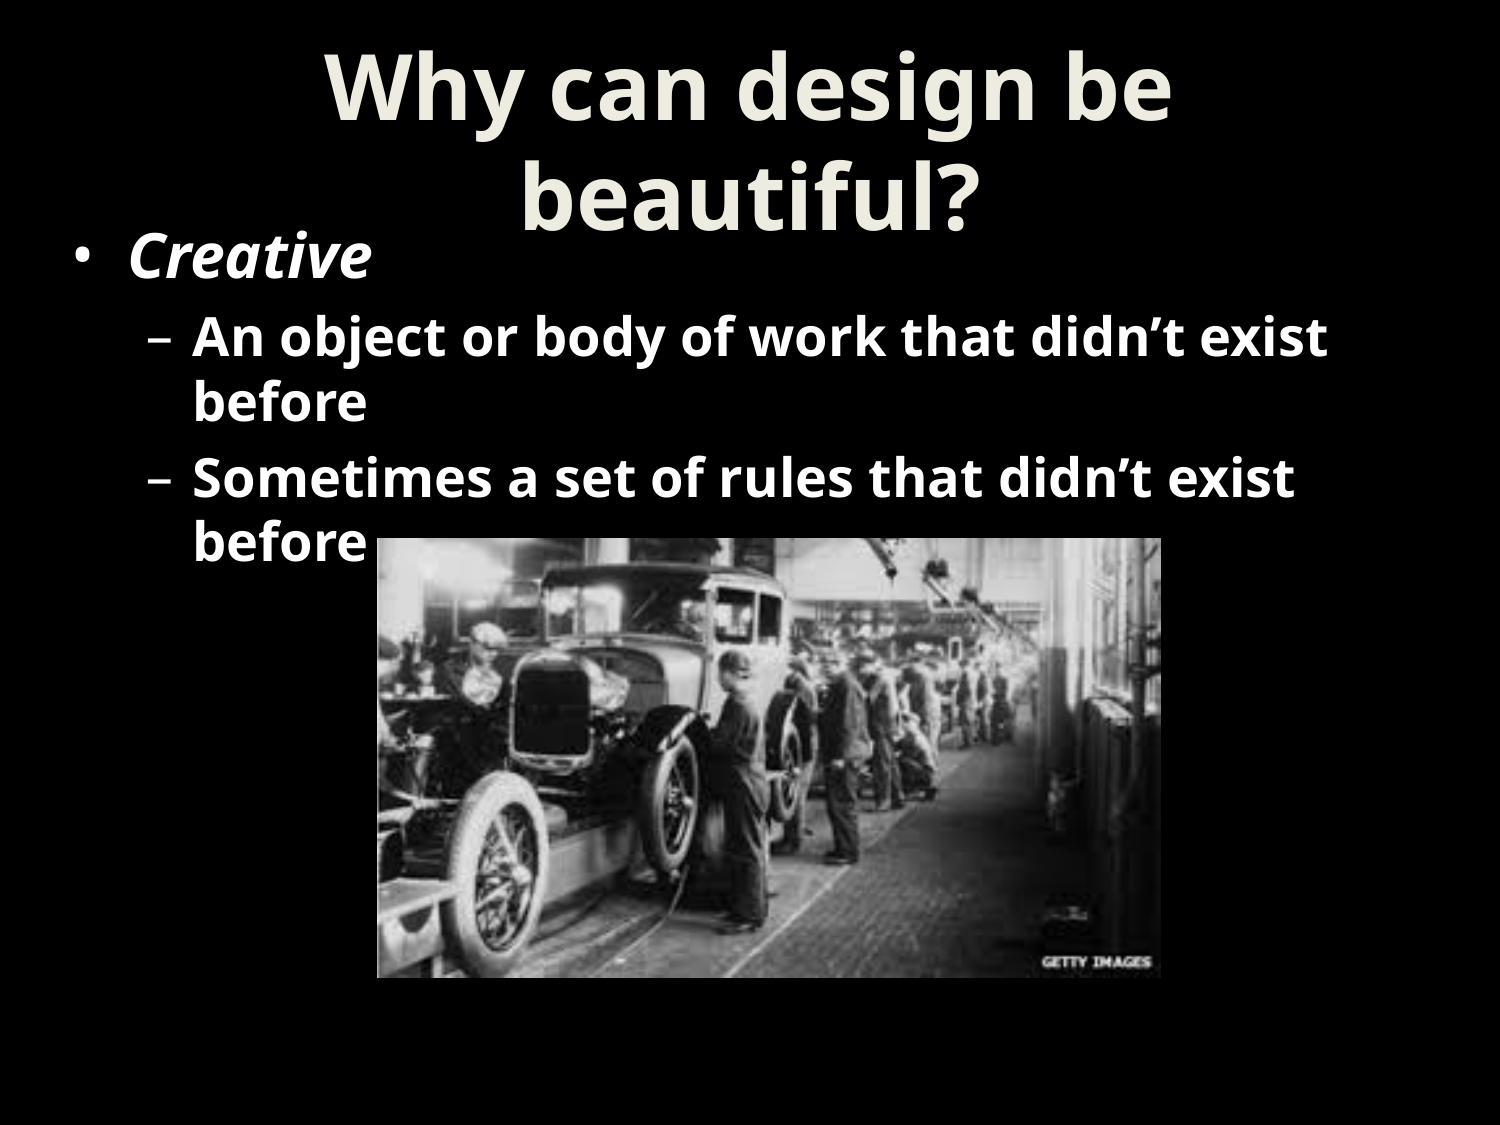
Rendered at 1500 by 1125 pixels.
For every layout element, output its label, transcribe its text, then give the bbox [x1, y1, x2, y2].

list Creative An object or body of work that didn’t exist before Sometimes a set of rules that didn’t exist before [55, 208, 1425, 506]
title Why can design be beautiful? [75, 45, 1425, 208]
picture [377, 538, 1161, 978]
